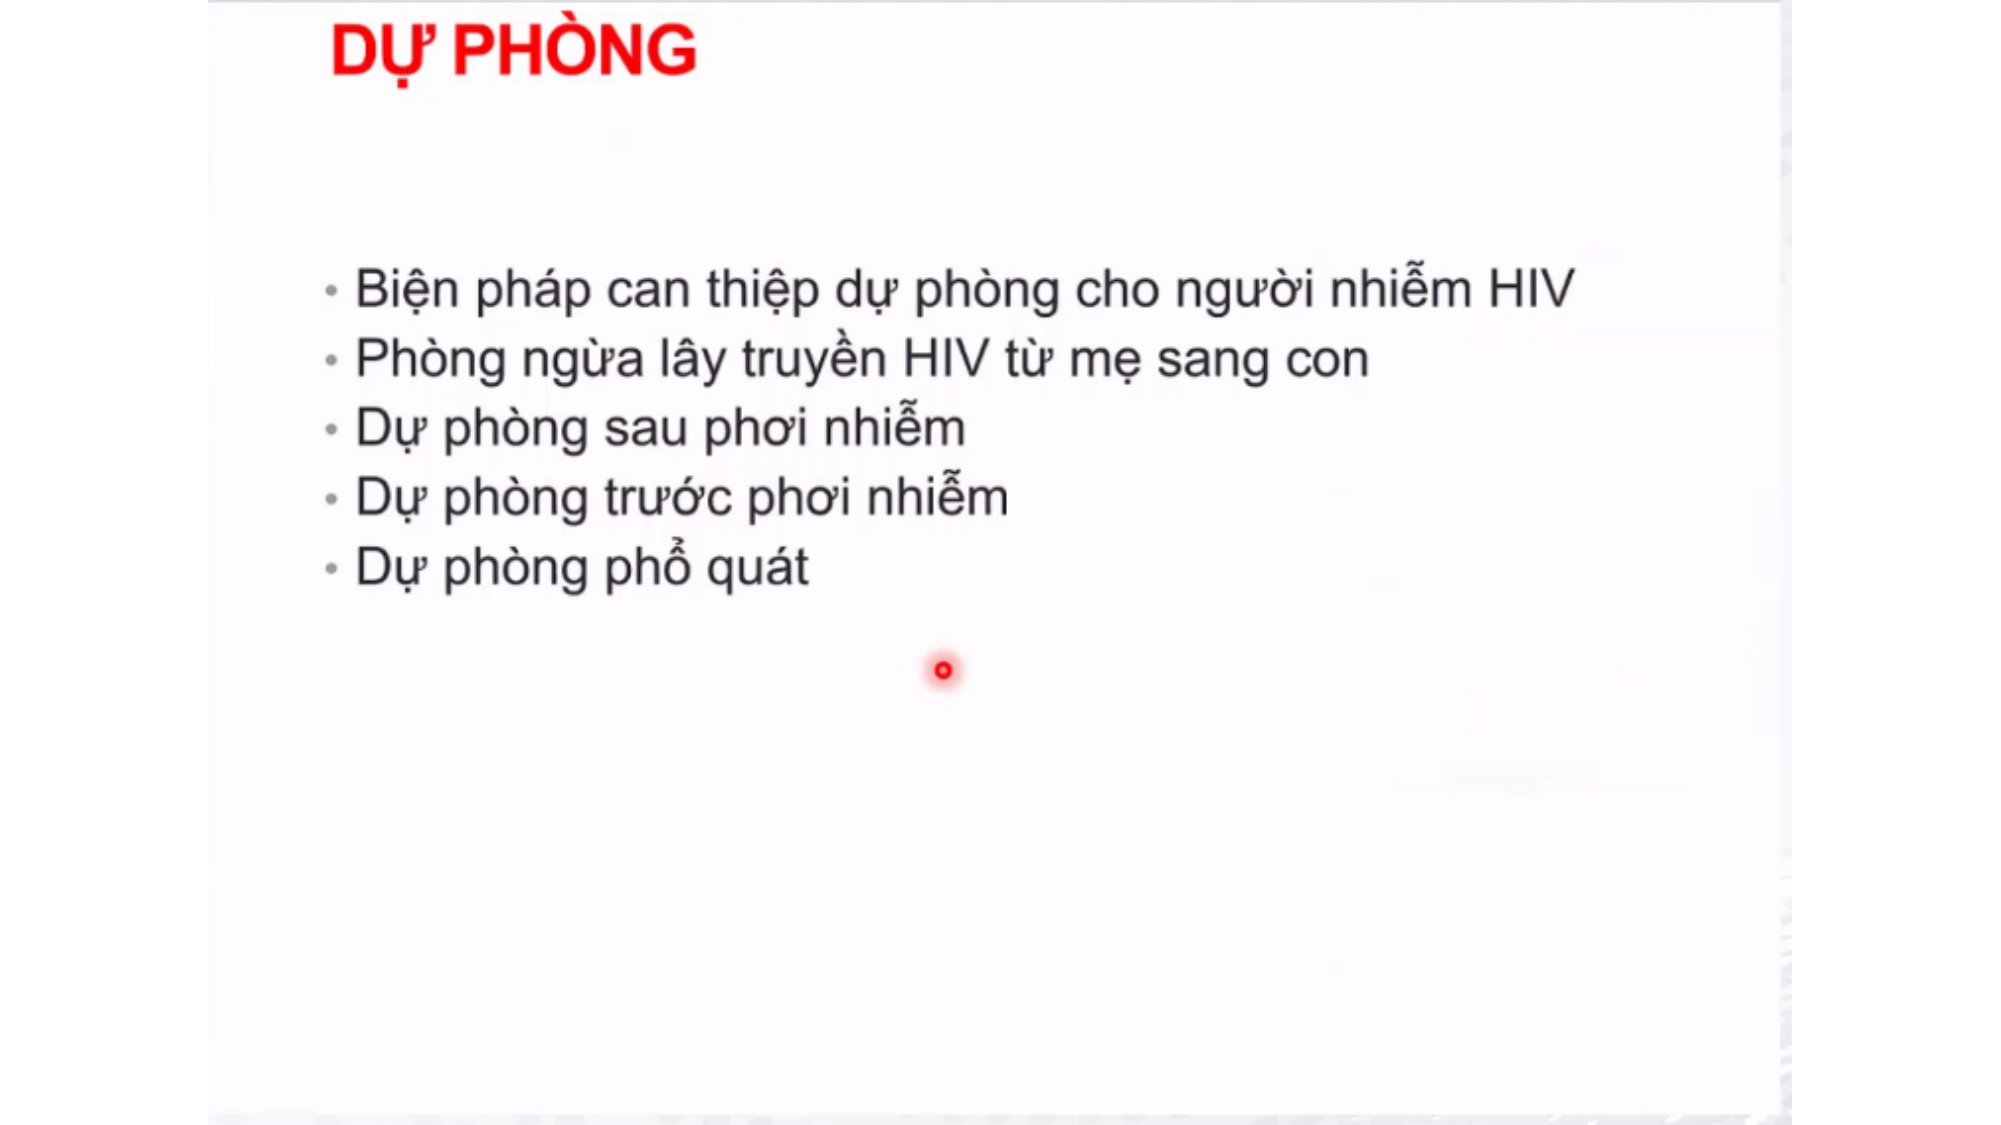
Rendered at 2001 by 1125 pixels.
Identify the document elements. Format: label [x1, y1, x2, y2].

picture [208, 0, 1792, 1125]
